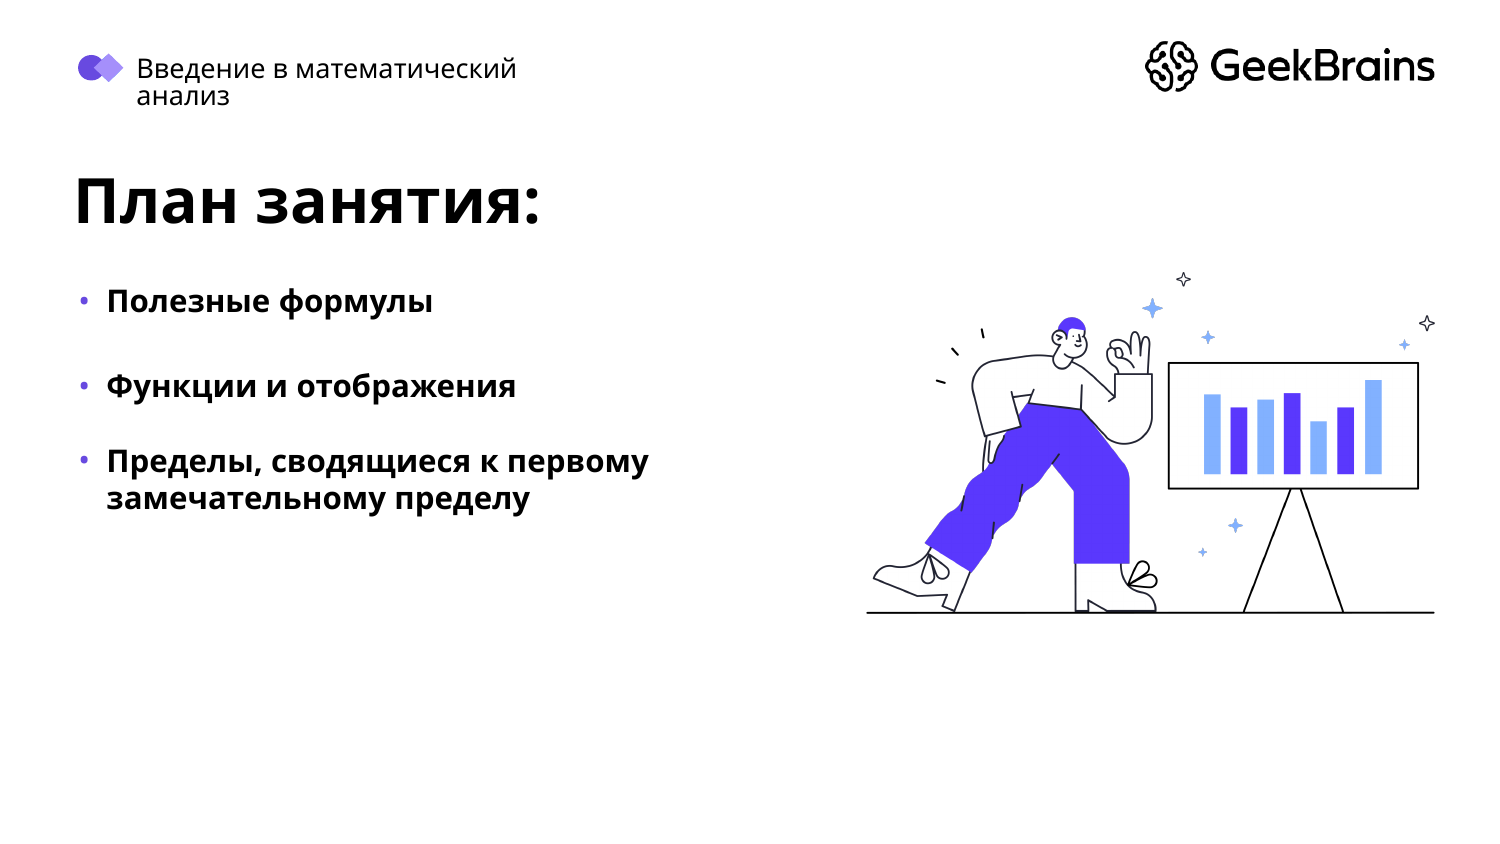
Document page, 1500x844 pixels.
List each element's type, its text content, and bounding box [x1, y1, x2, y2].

picture [1145, 39, 1435, 93]
title Введение в математический анализ [134, 39, 812, 83]
text_box Полезные формулы Функции и отображения Пределы, сводящиеся к первому замечательному пределу [77, 267, 820, 796]
title План занятия: [73, 160, 1071, 235]
picture [866, 272, 1435, 698]
text_box [93, 53, 124, 82]
text_box [78, 54, 102, 81]
